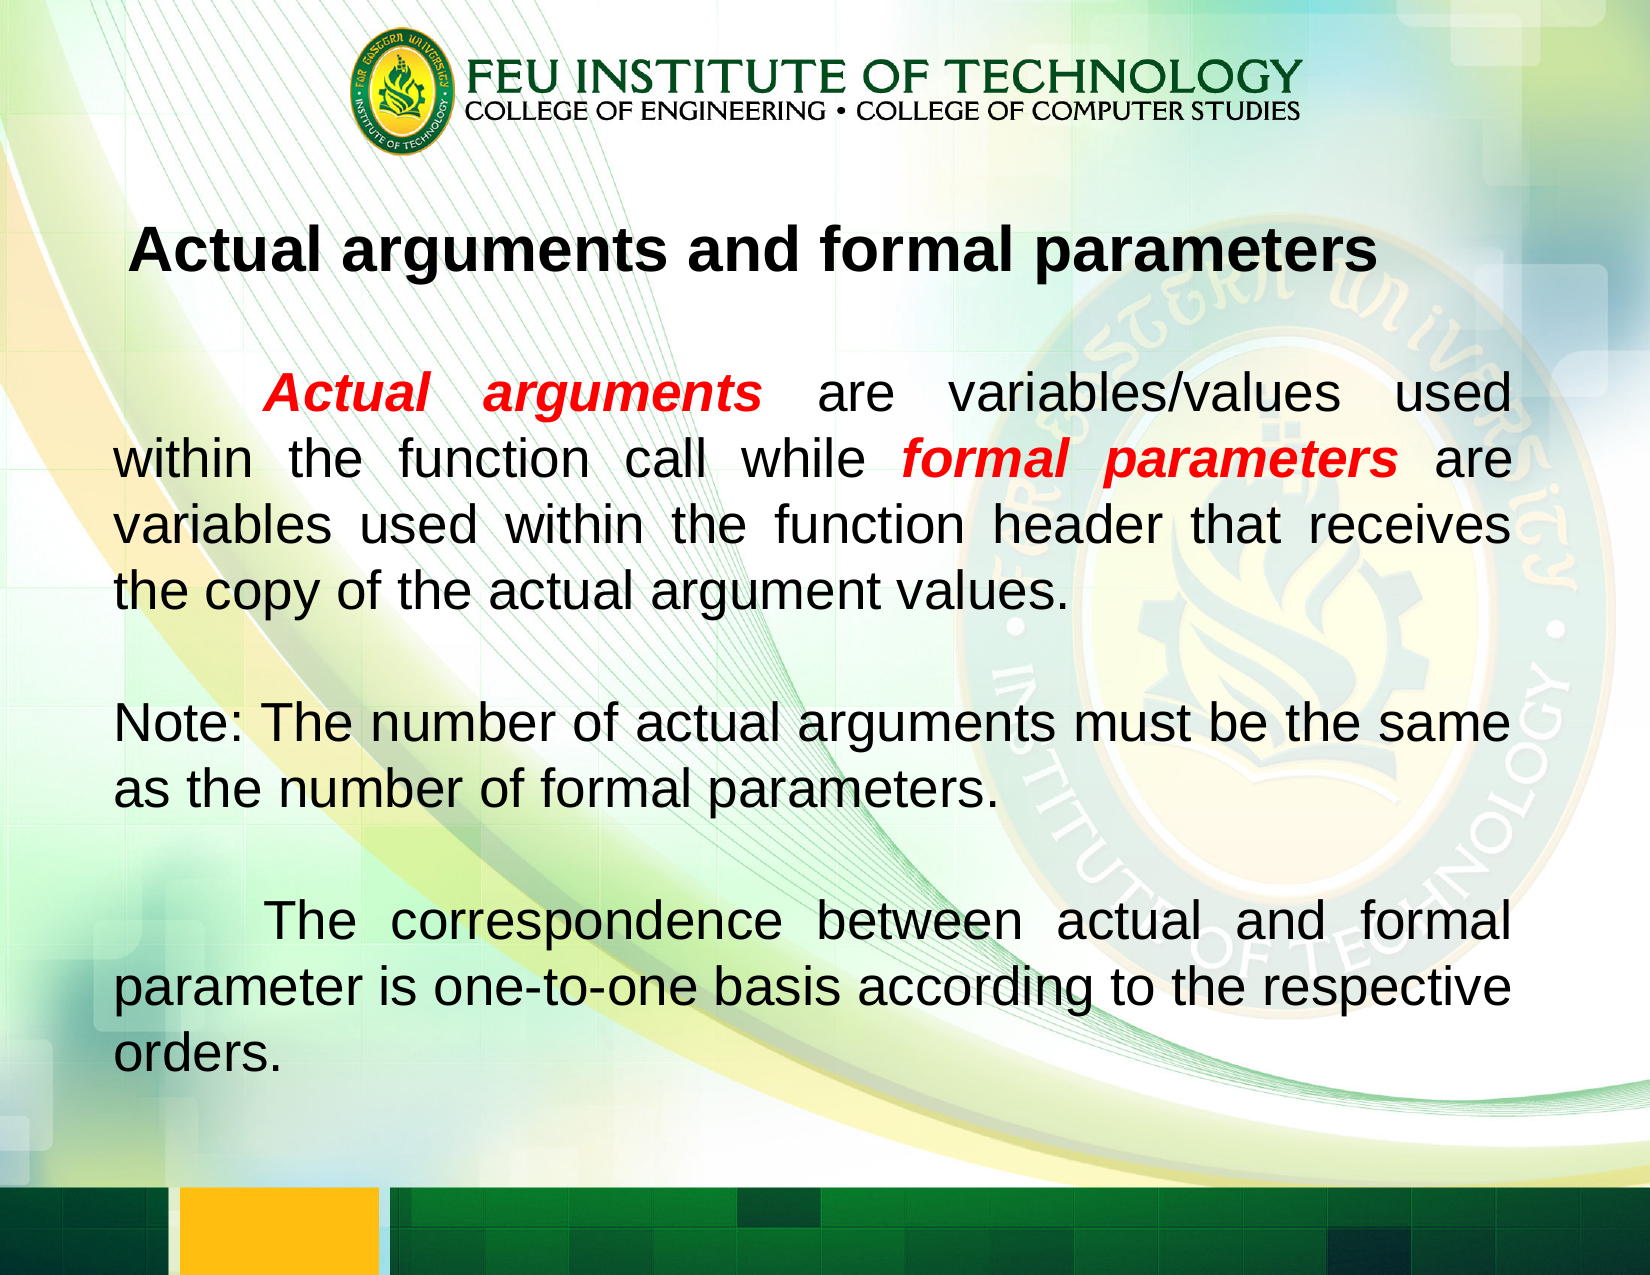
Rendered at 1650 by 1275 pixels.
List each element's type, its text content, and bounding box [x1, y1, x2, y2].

text_box Actual arguments are variables/values used within the function call while formal parameters are variables used within the function header that receives the copy of the actual argument values. Note: The number of actual arguments must be the same as the number of formal parameters. The correspondence between actual and formal parameter is one-to-one basis according to the respective orders. [98, 349, 1529, 1090]
text_box Actual arguments and formal parameters [112, 199, 1612, 292]
picture [0, 0, 1650, 1275]
